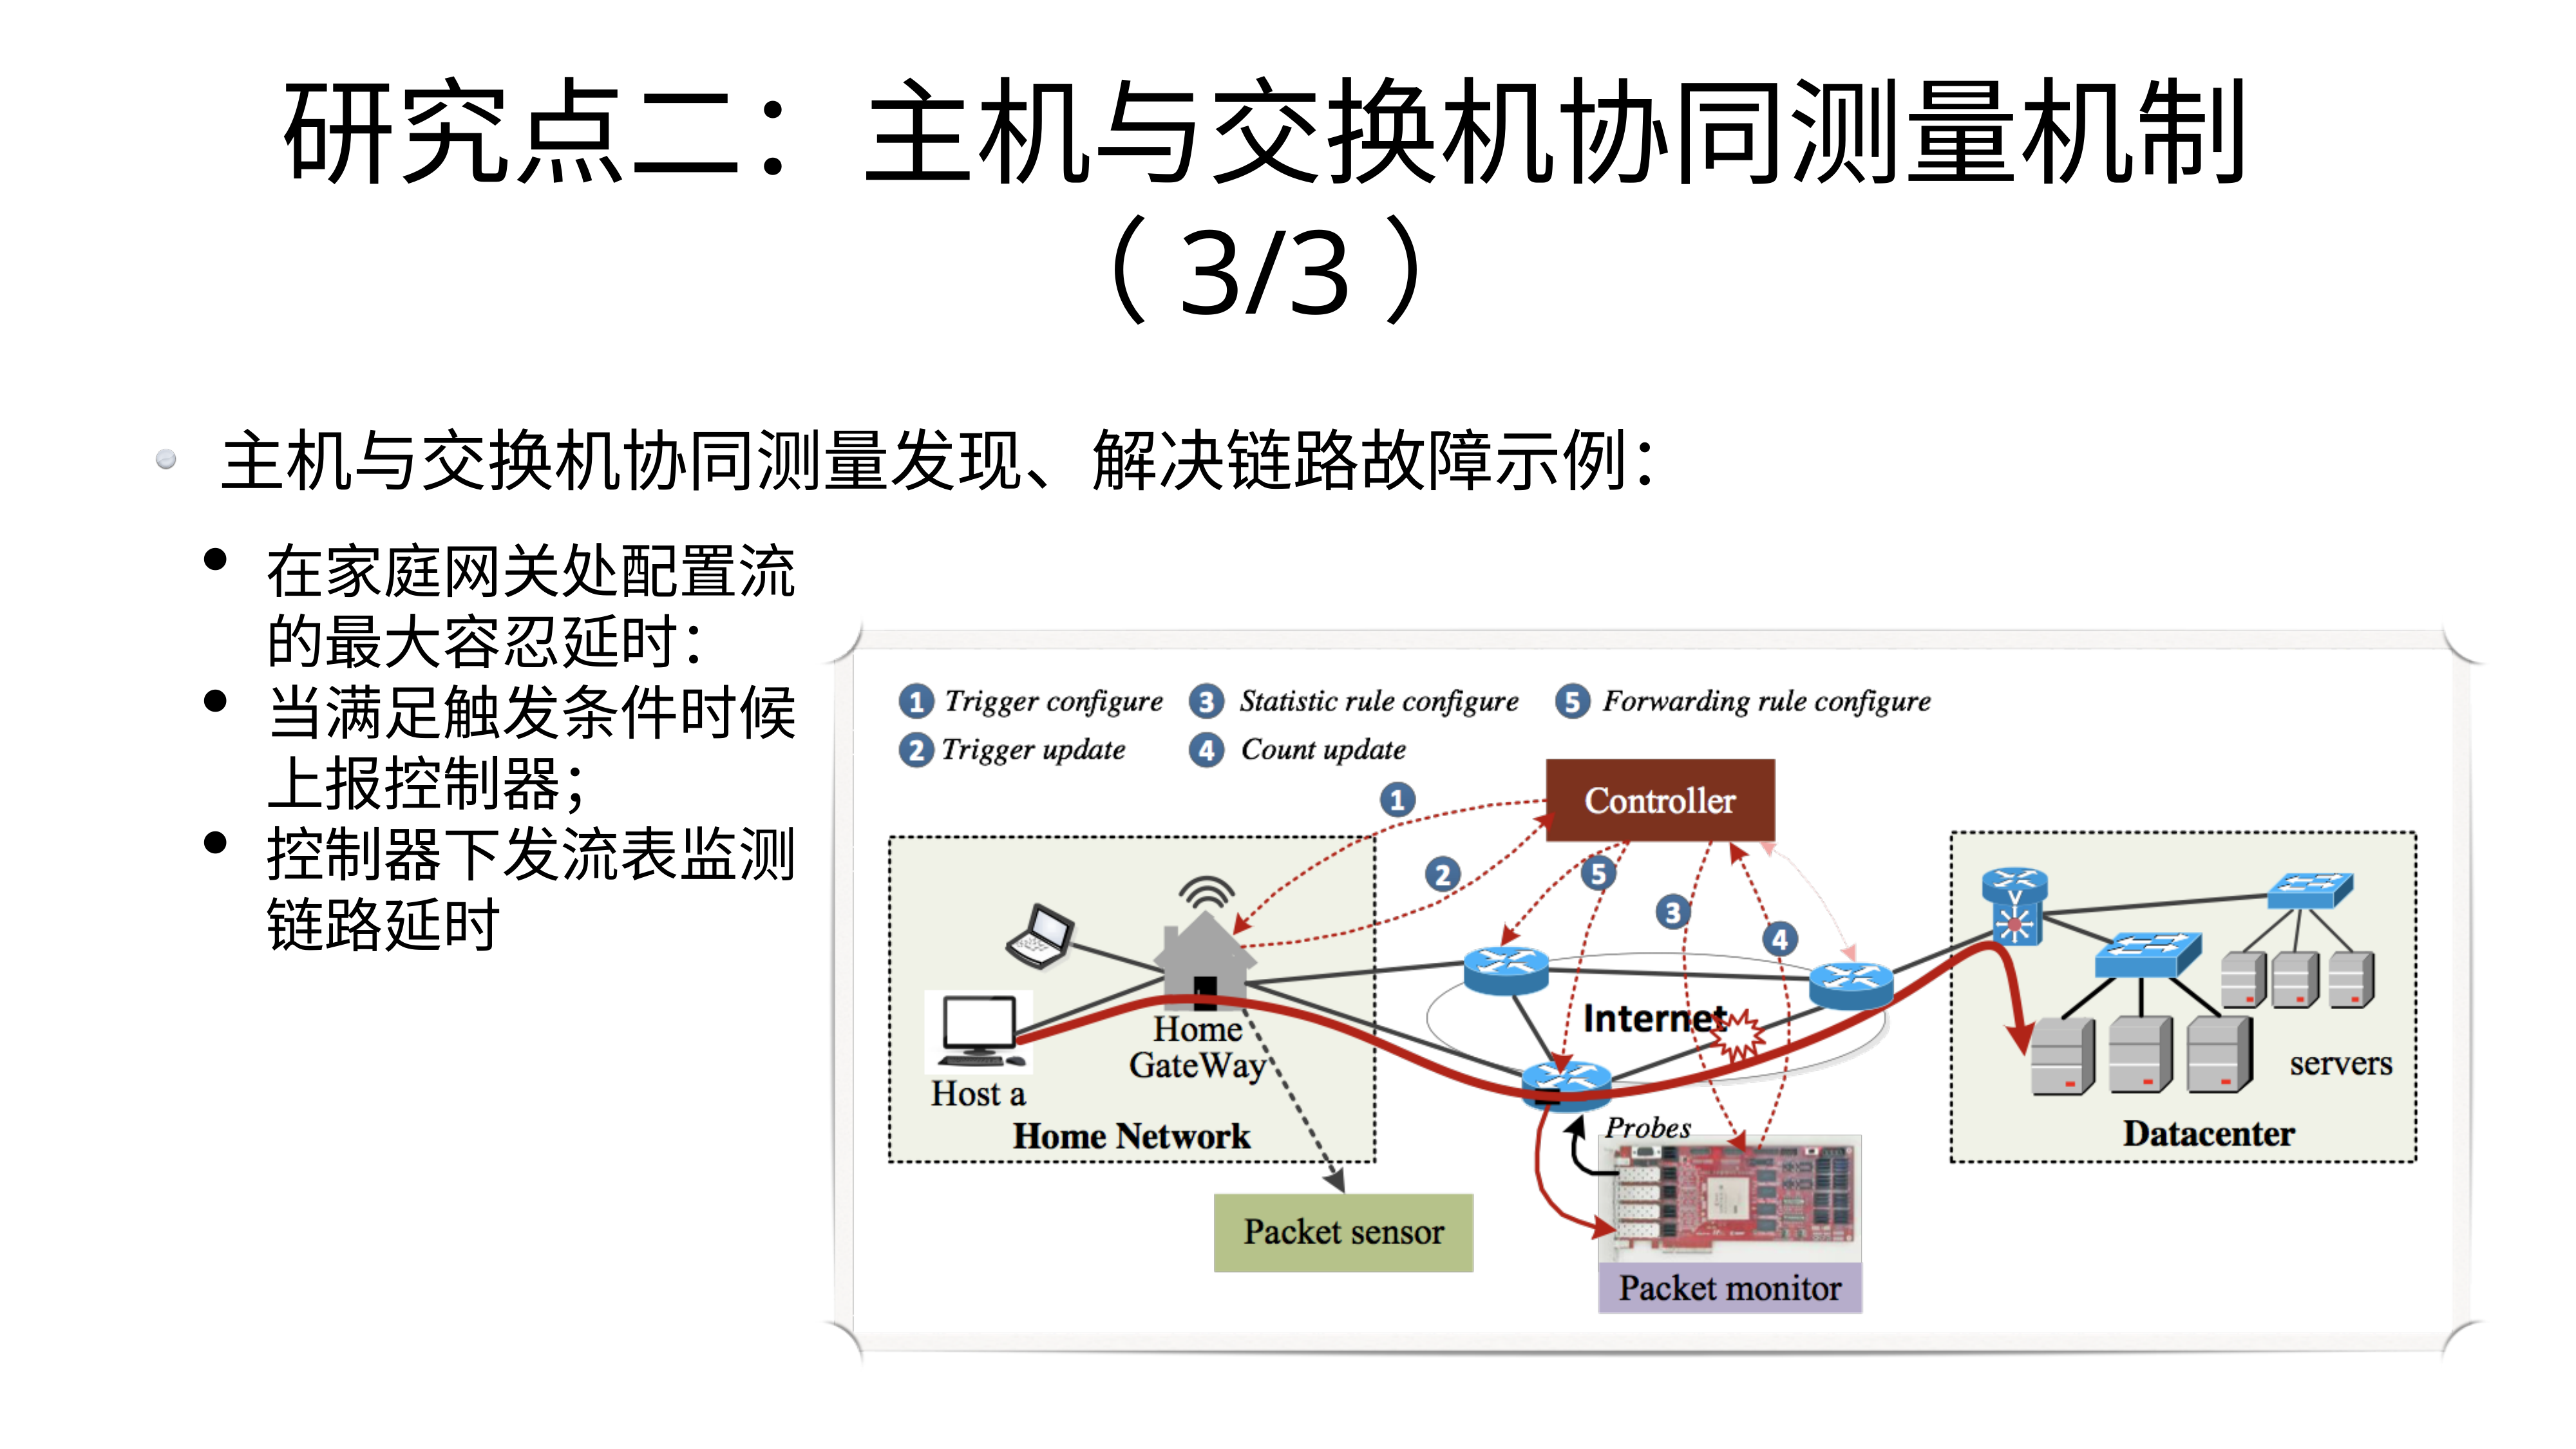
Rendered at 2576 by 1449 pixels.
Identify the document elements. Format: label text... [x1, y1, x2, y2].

picture [813, 612, 2494, 1374]
picture [154, 446, 178, 470]
text_box 主机与交换机协同测量发现、解决链路故障示例： [146, 410, 2430, 520]
text_box 在家庭网关处配置流的最大容忍延时： 当满足触发条件时候上报控制器； 控制器下发流表监测链路延时 [146, 526, 814, 1041]
title 研究点二：主机与交换机协同测量机制（3/3） [68, 37, 2463, 359]
